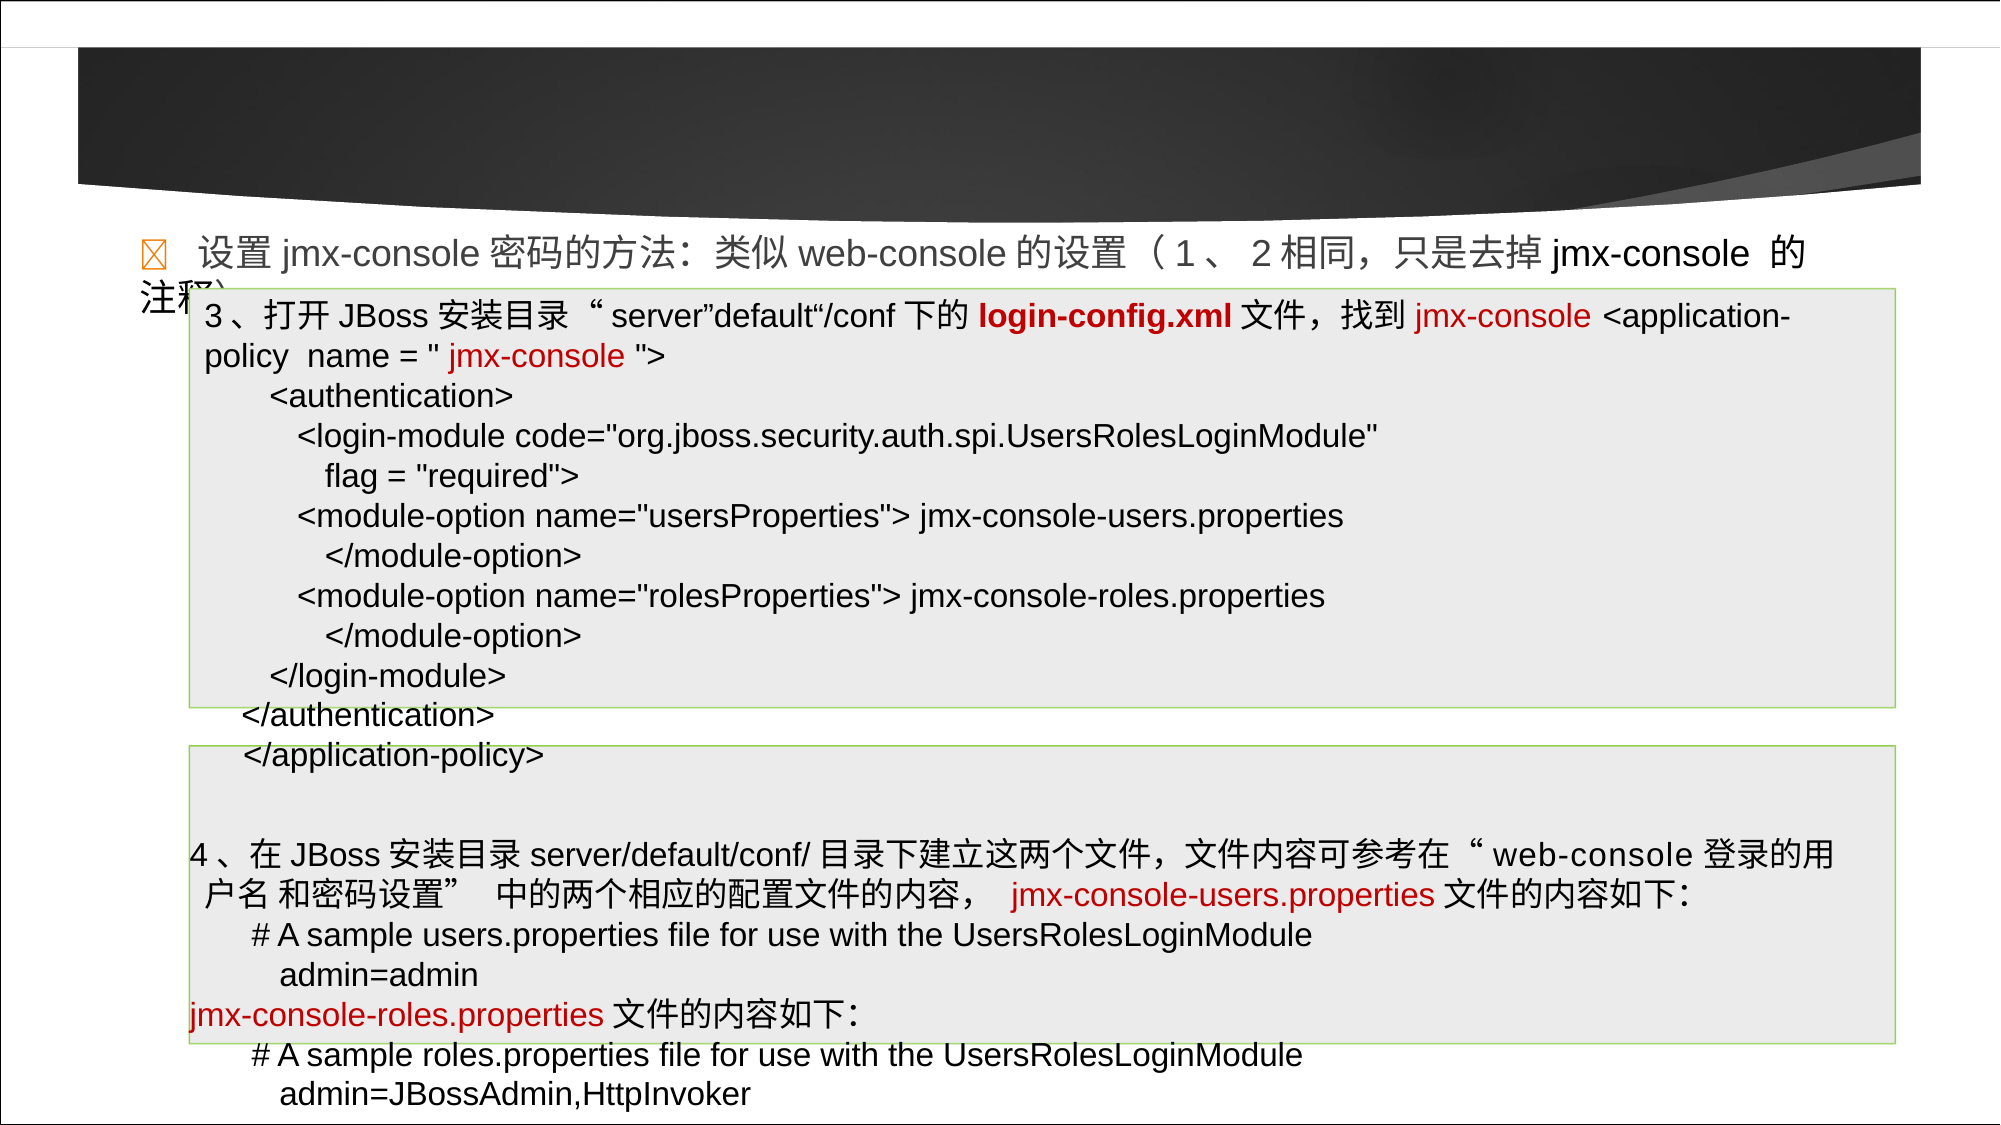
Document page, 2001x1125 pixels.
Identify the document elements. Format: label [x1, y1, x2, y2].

text_box [0, 0, 2000, 1125]
